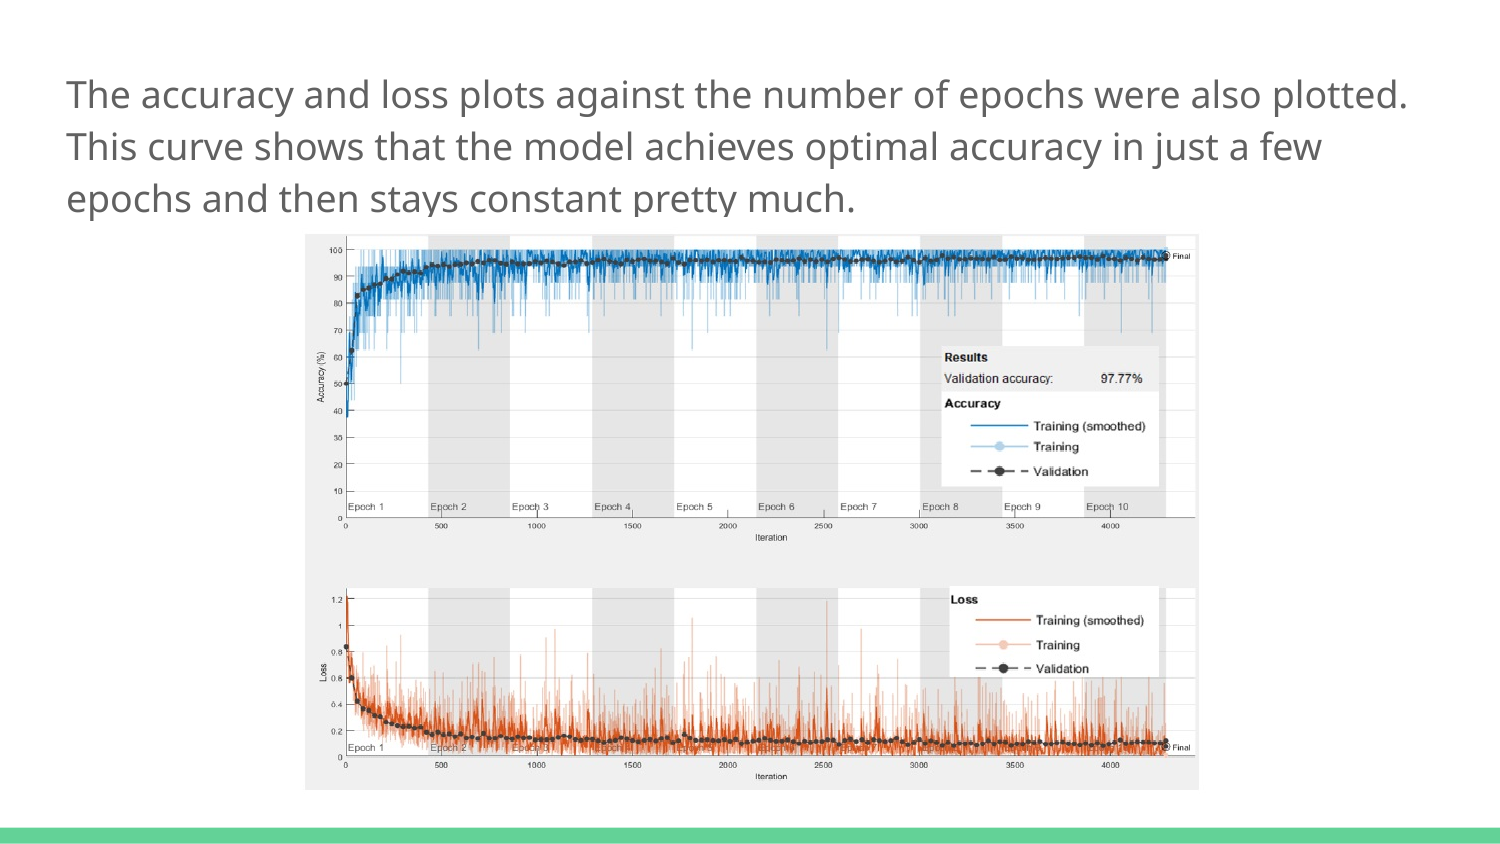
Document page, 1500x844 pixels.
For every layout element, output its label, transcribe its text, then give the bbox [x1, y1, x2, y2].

list The accuracy and loss plots against the number of epochs were also plotted. This curve shows that the model achieves optimal accuracy in just a few epochs and then stays constant pretty much. [51, 49, 1449, 750]
picture [262, 217, 1238, 804]
